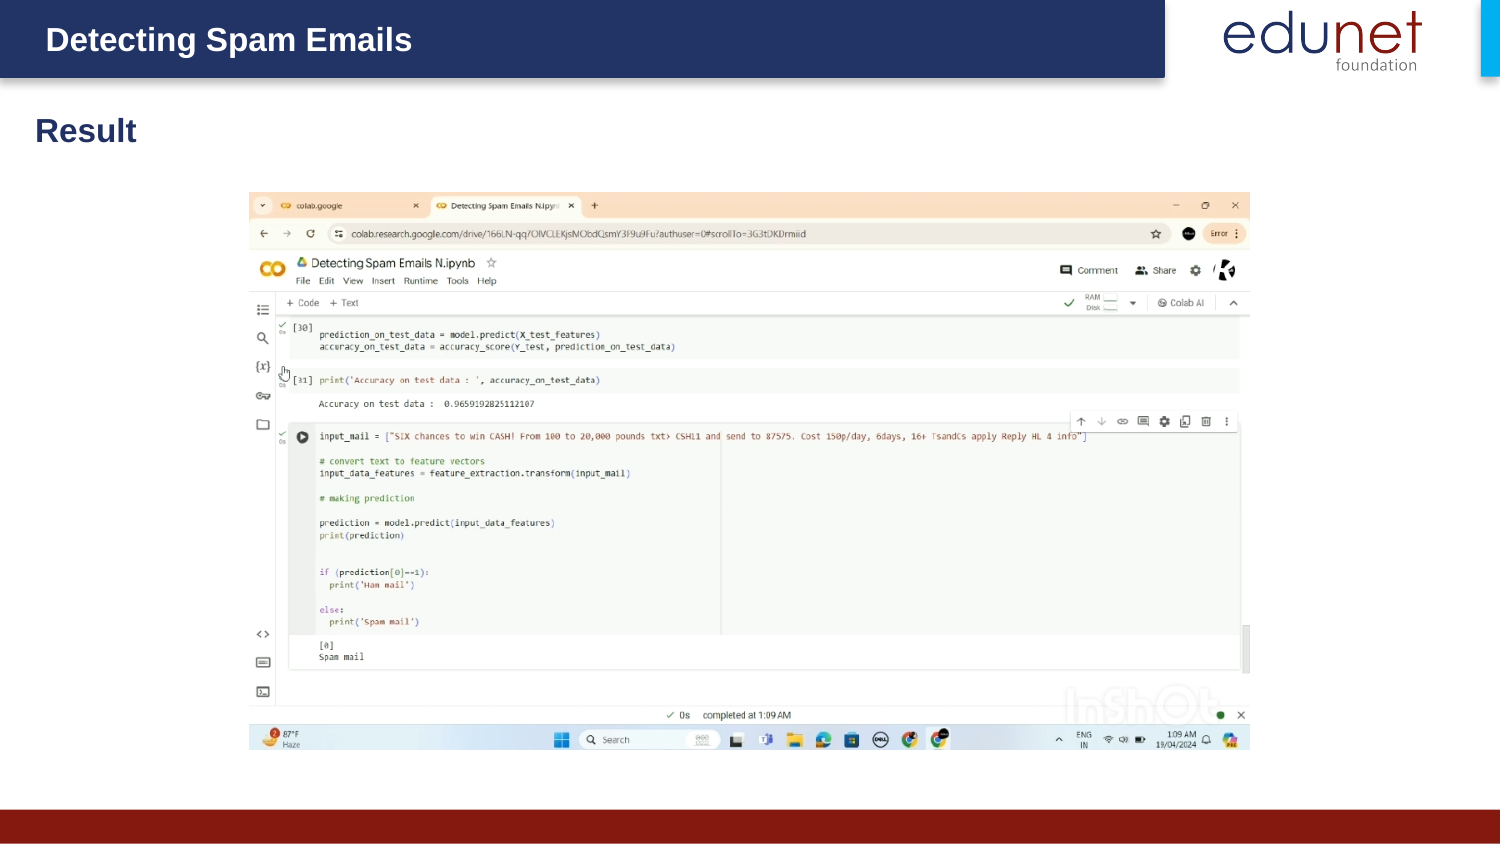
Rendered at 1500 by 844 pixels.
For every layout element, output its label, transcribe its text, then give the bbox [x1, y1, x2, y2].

picture [249, 192, 1251, 750]
picture [1219, 8, 1424, 75]
text_box Result [20, 94, 750, 147]
